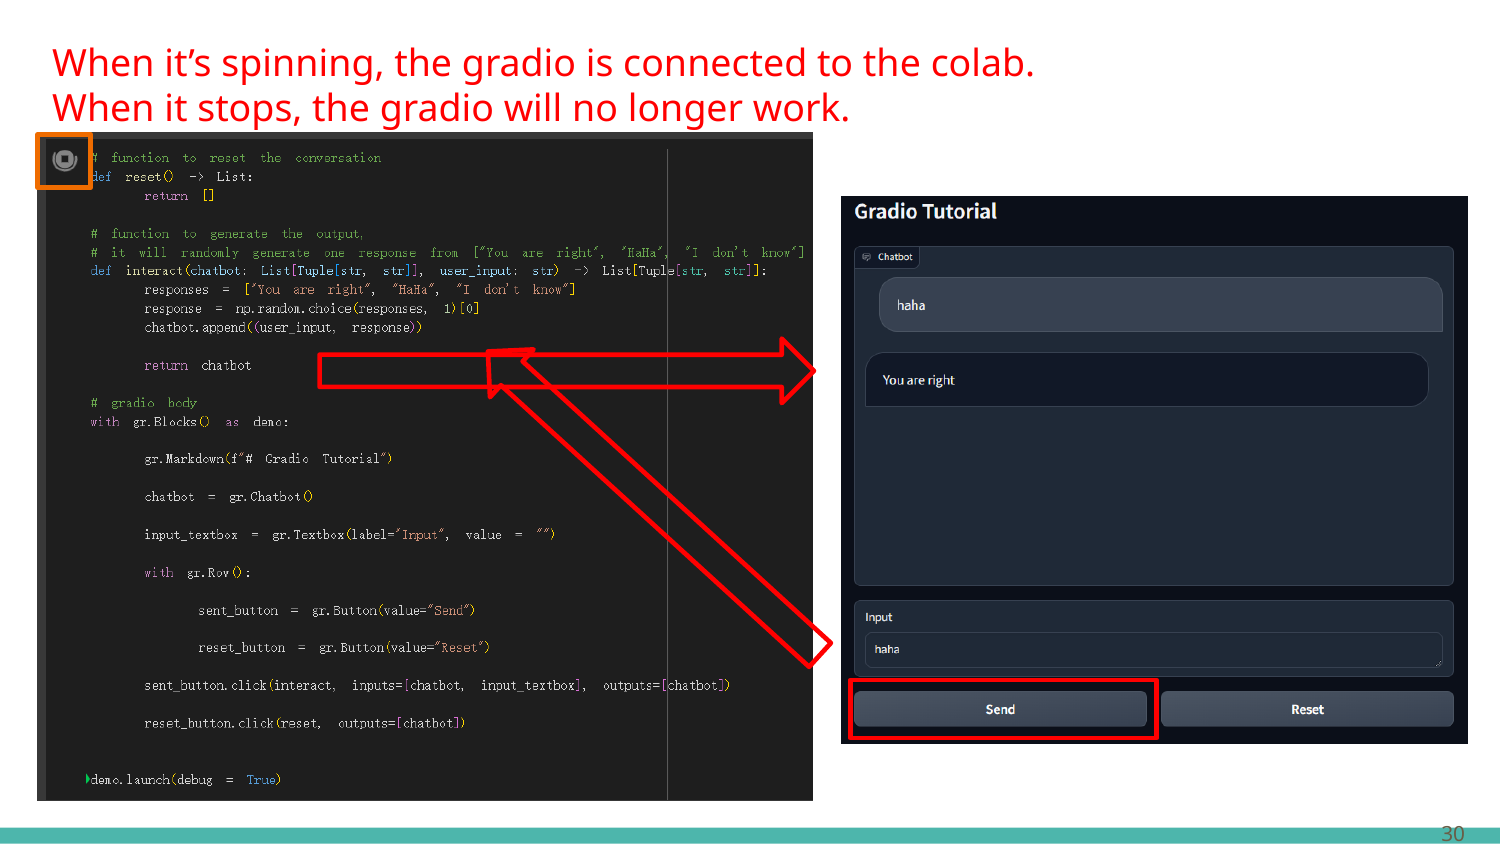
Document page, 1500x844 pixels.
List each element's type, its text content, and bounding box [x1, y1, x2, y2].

text_box When it’s spinning, the gradio is connected to the colab. When it stops, the gradio will no longer work. [37, 23, 1066, 77]
picture [841, 196, 1468, 744]
slide_number ‹#› [1389, 802, 1480, 844]
text_box [817, 630, 831, 659]
picture [36, 132, 813, 801]
